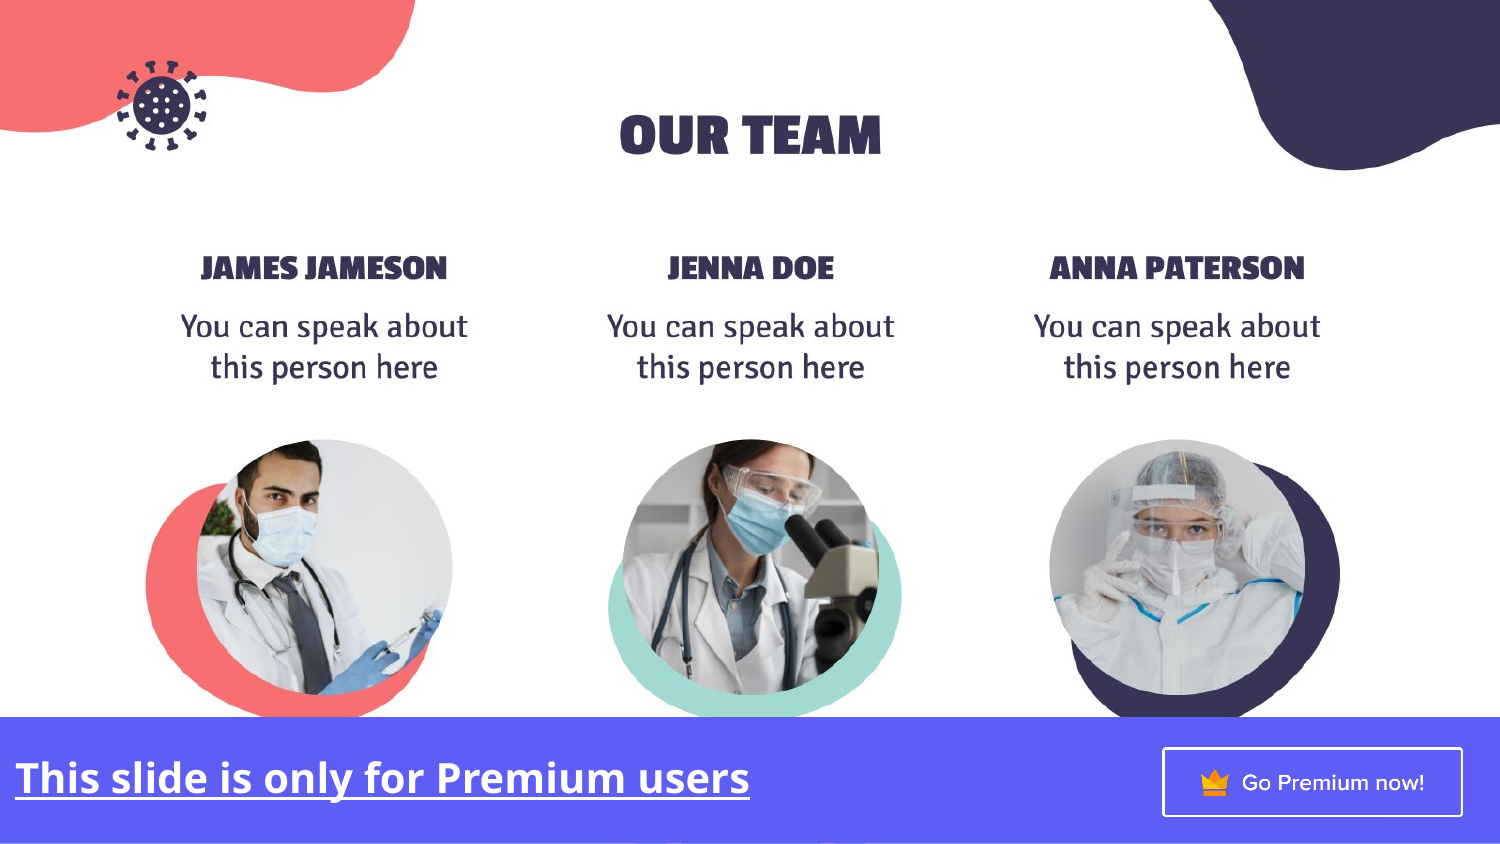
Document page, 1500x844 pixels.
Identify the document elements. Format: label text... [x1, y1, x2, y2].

picture [1162, 747, 1463, 817]
text_box This slide is only for Premium users [0, 717, 1500, 844]
picture [0, 0, 1500, 717]
